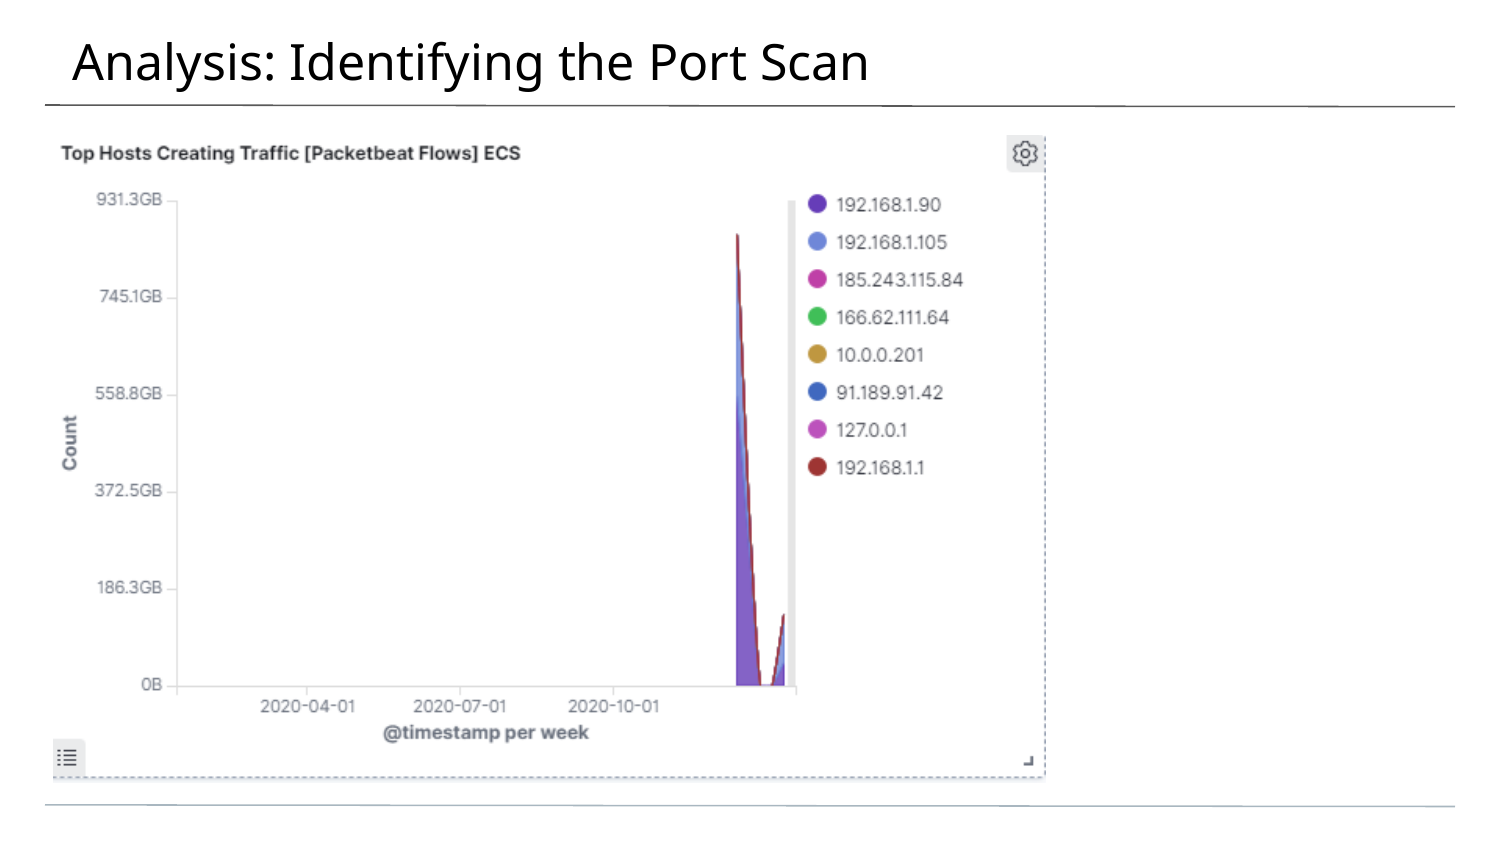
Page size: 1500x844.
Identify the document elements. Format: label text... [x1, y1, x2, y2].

picture [53, 135, 1046, 784]
title Analysis: Identifying the Port Scan [0, 0, 1500, 88]
